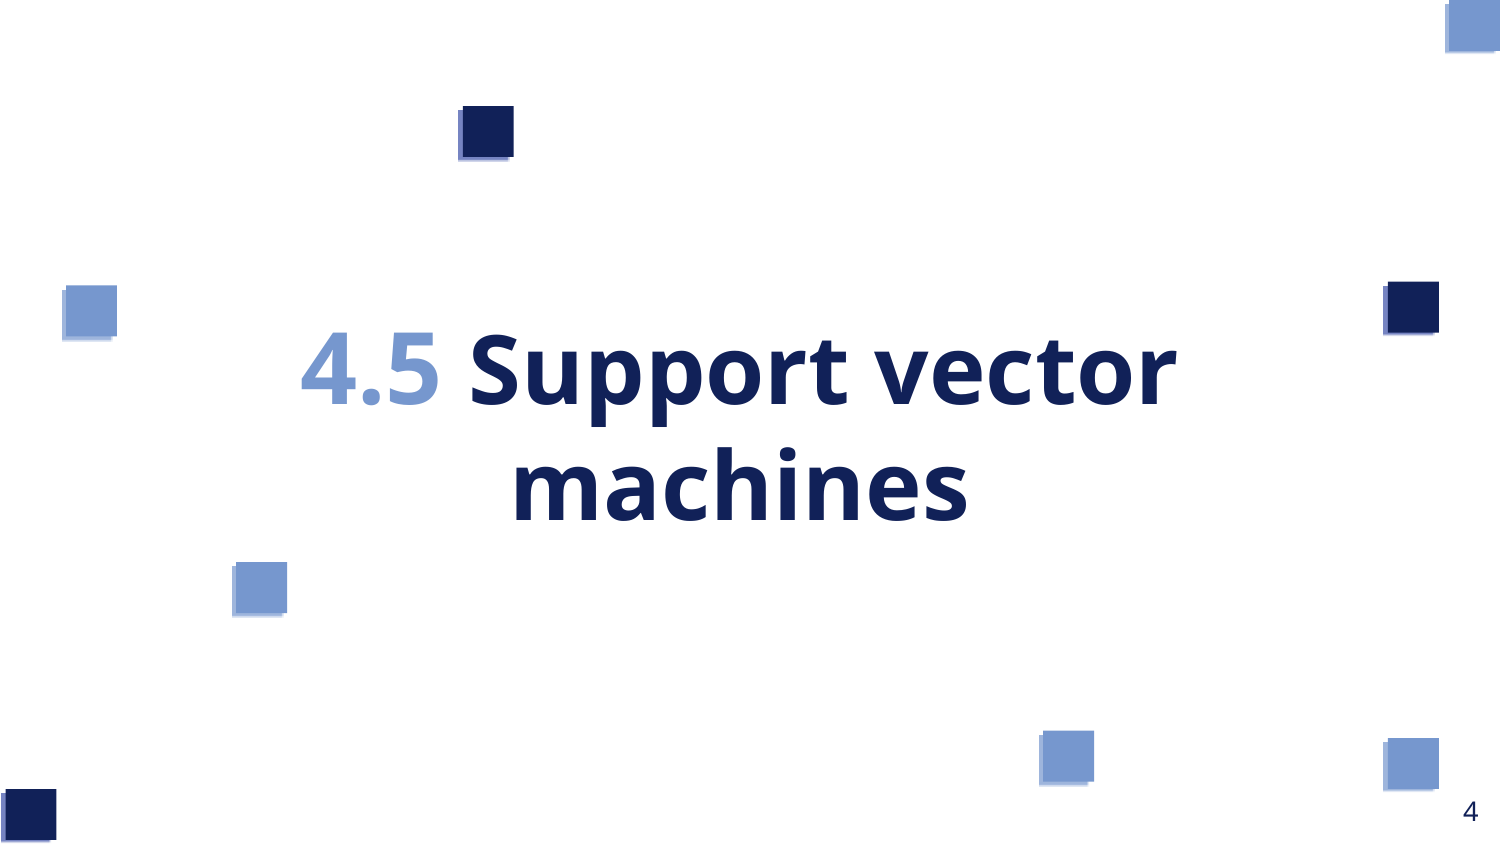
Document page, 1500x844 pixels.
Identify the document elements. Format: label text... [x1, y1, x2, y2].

text_box [1043, 730, 1095, 782]
slide_number ‹#› [1403, 779, 1494, 844]
text_box [236, 562, 288, 614]
text_box [462, 106, 514, 157]
title 4.5 Support vector machines [225, 214, 1254, 630]
